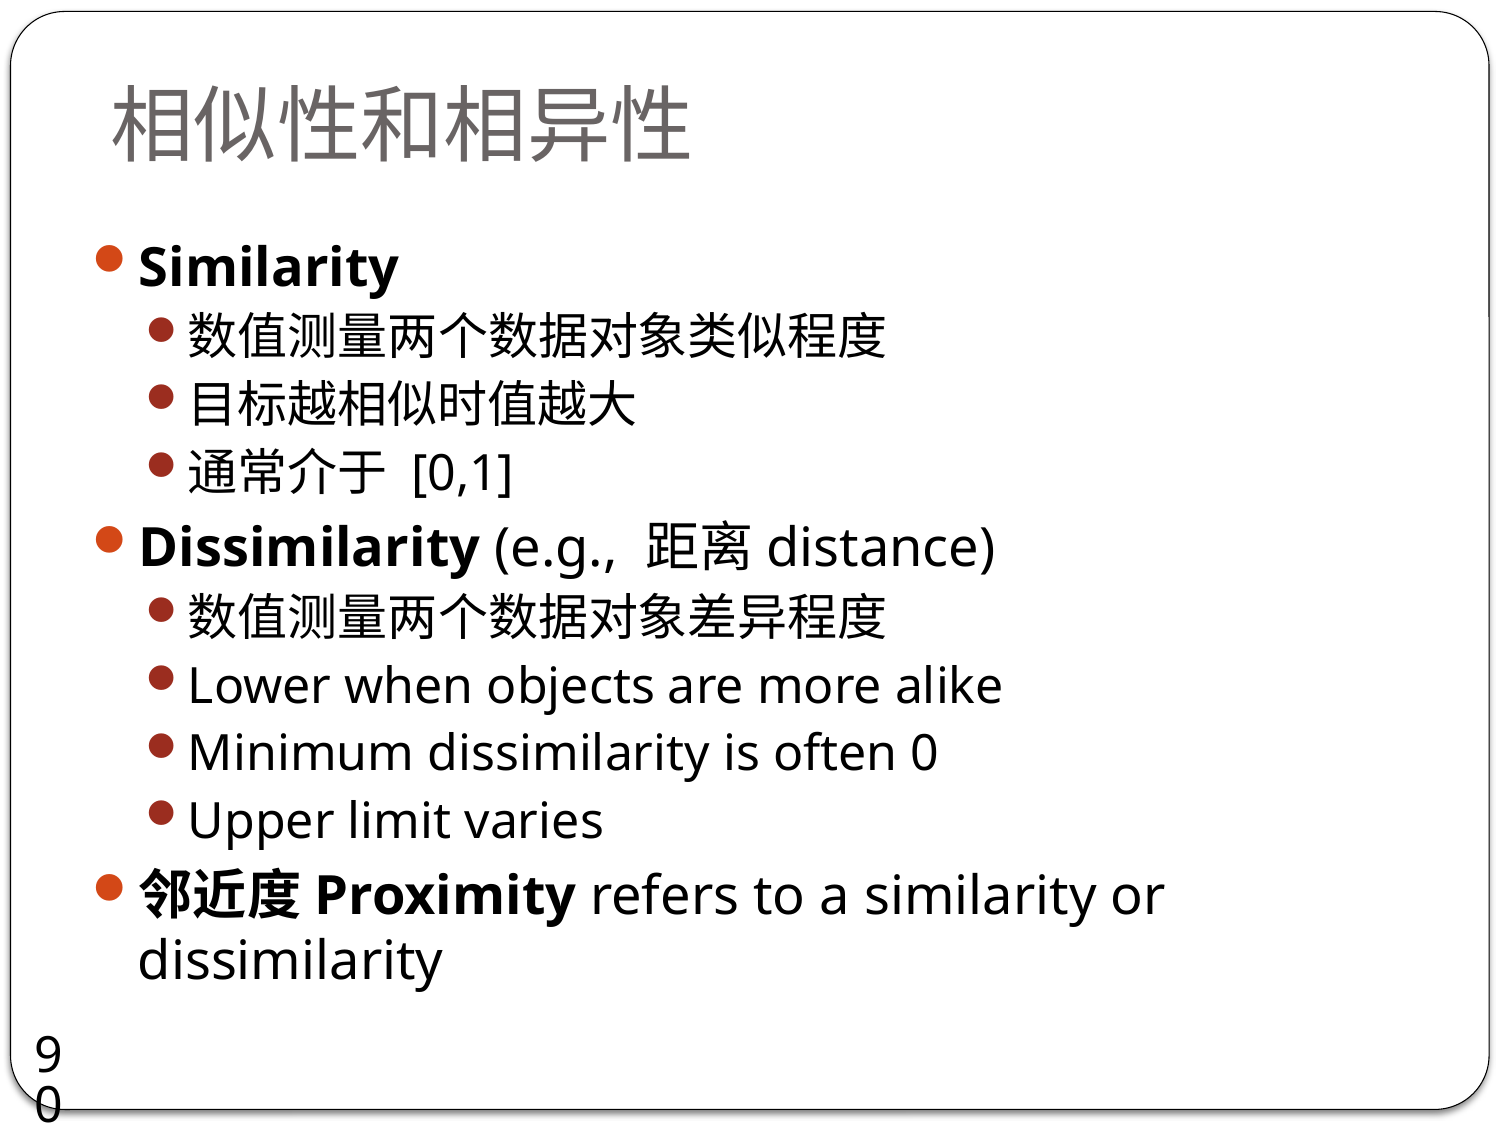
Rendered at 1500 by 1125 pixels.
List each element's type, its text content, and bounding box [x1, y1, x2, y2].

list Similarity 数值测量两个数据对象类似程度 目标越相似时值越大 通常介于 [0,1] Dissimilarity (e.g., 距离distance) 数值测量两个数据对象差异程度 Lower when objects are more alike Minimum dissimilarity is often 0 Upper limit varies 邻近度Proximity refers to a similarity or dissimilarity [78, 224, 1479, 1125]
slide_number 90 [23, 1018, 78, 1094]
title 相似性和相异性 [96, 0, 1372, 188]
